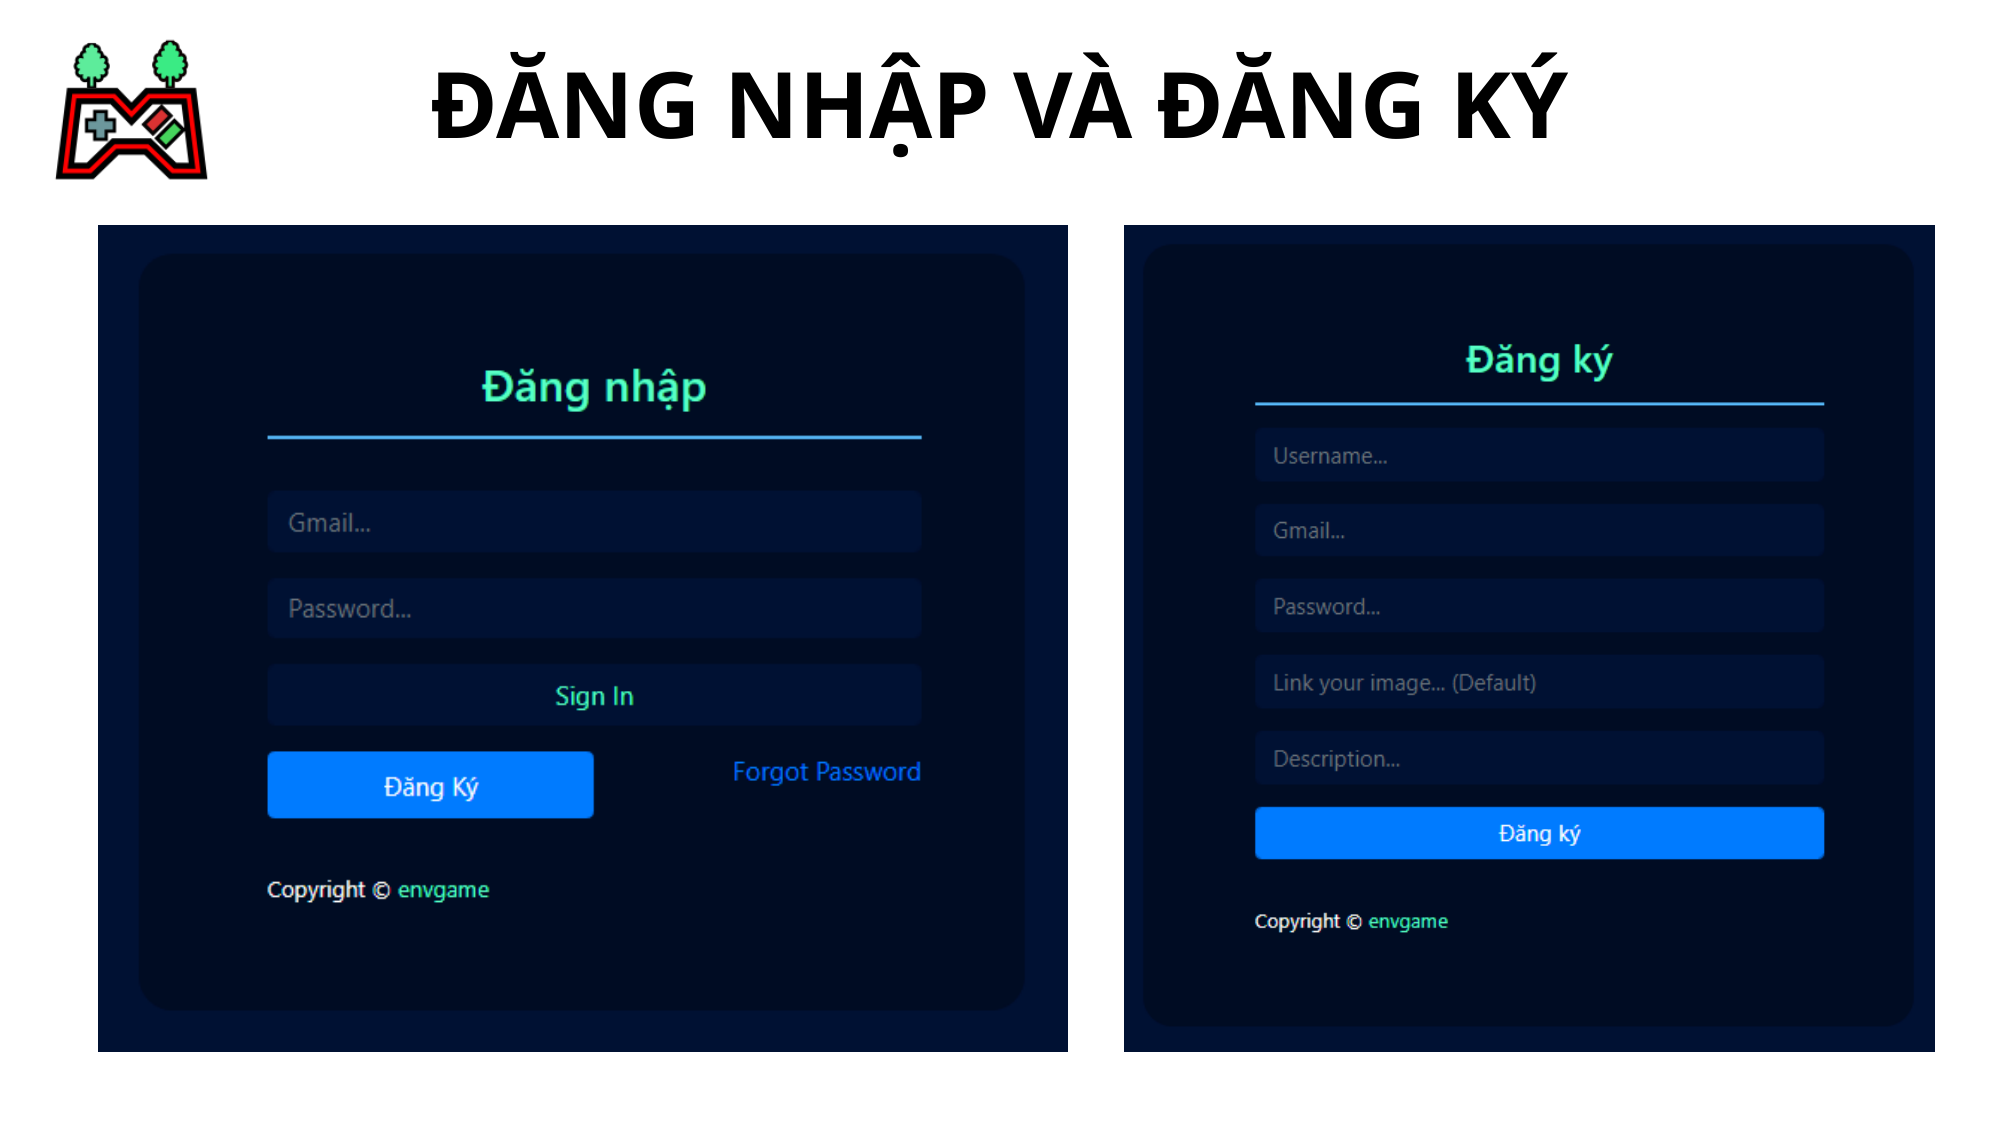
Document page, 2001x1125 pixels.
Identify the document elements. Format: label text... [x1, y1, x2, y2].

picture [0, 2, 1068, 1052]
title ĐĂNG NHẬP VÀ ĐĂNG KÝ [0, 0, 2000, 218]
picture [1124, 225, 1935, 1052]
